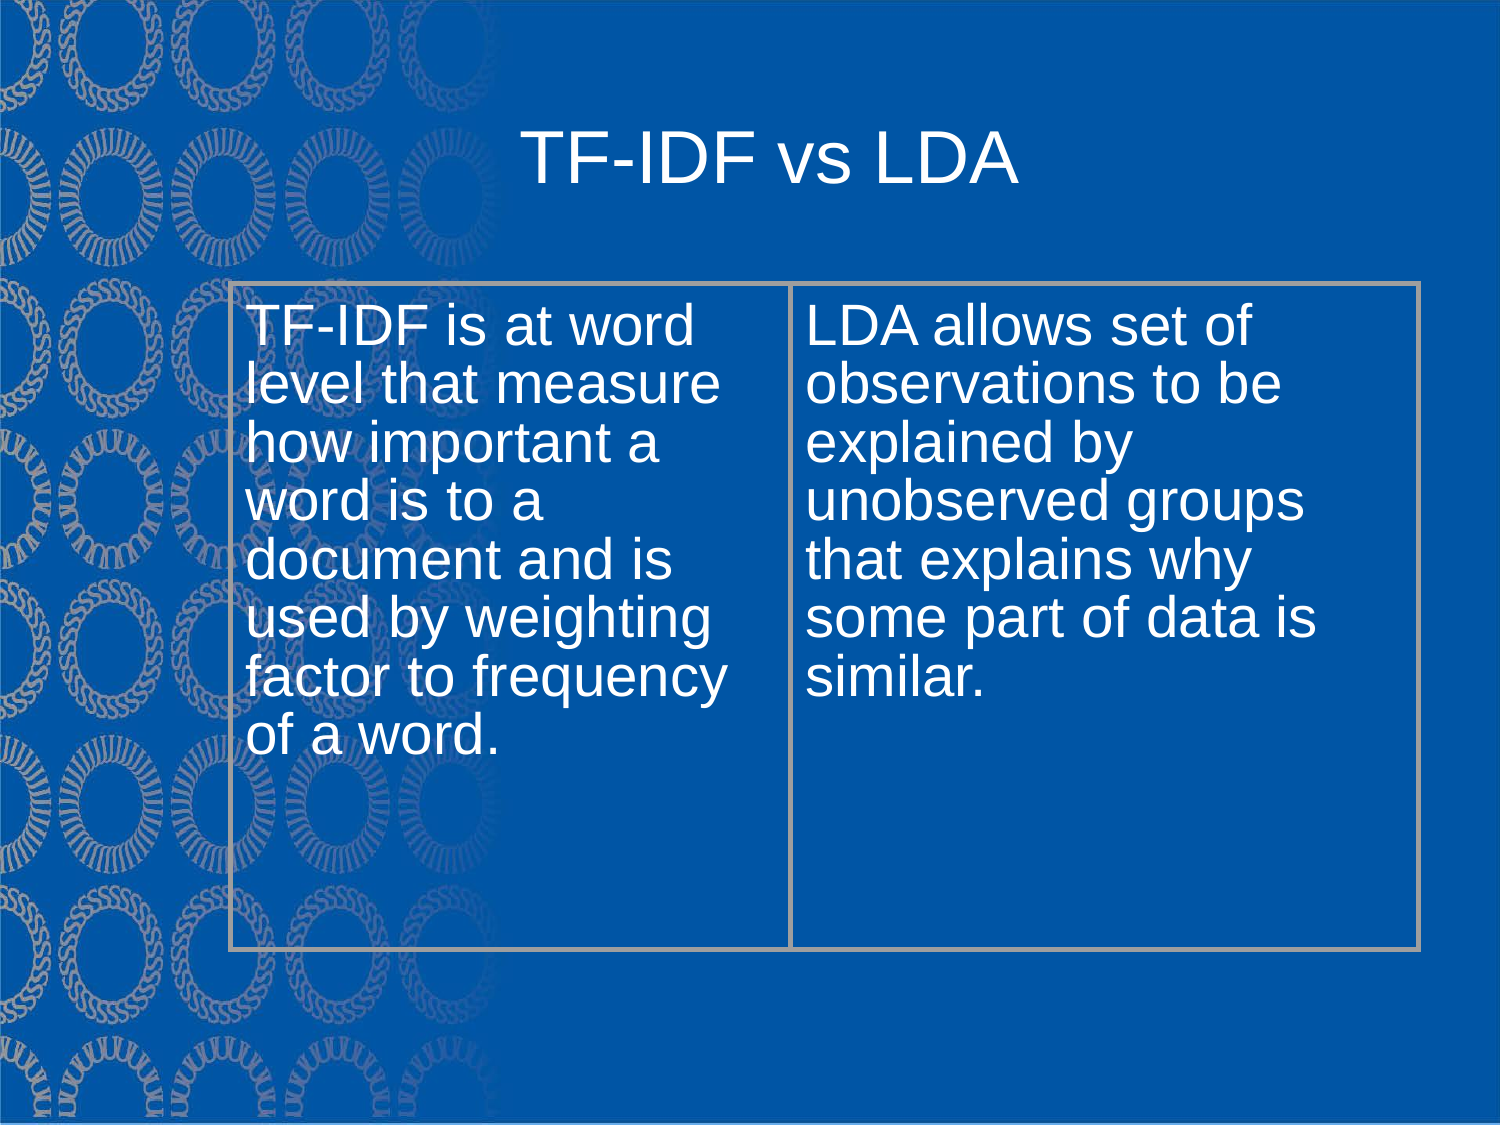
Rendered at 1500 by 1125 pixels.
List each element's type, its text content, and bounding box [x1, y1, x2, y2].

table_header LDA allows set of observations to be explained by unobserved groups that explains why some part of data is similar. [793, 286, 1416, 947]
picture [0, 0, 1500, 1125]
title TF-IDF vs LDA [504, 118, 1039, 201]
table_header TF-IDF is at word level that measure how important a word is to a document and is used by weighting factor to frequency of a word. [233, 286, 788, 947]
